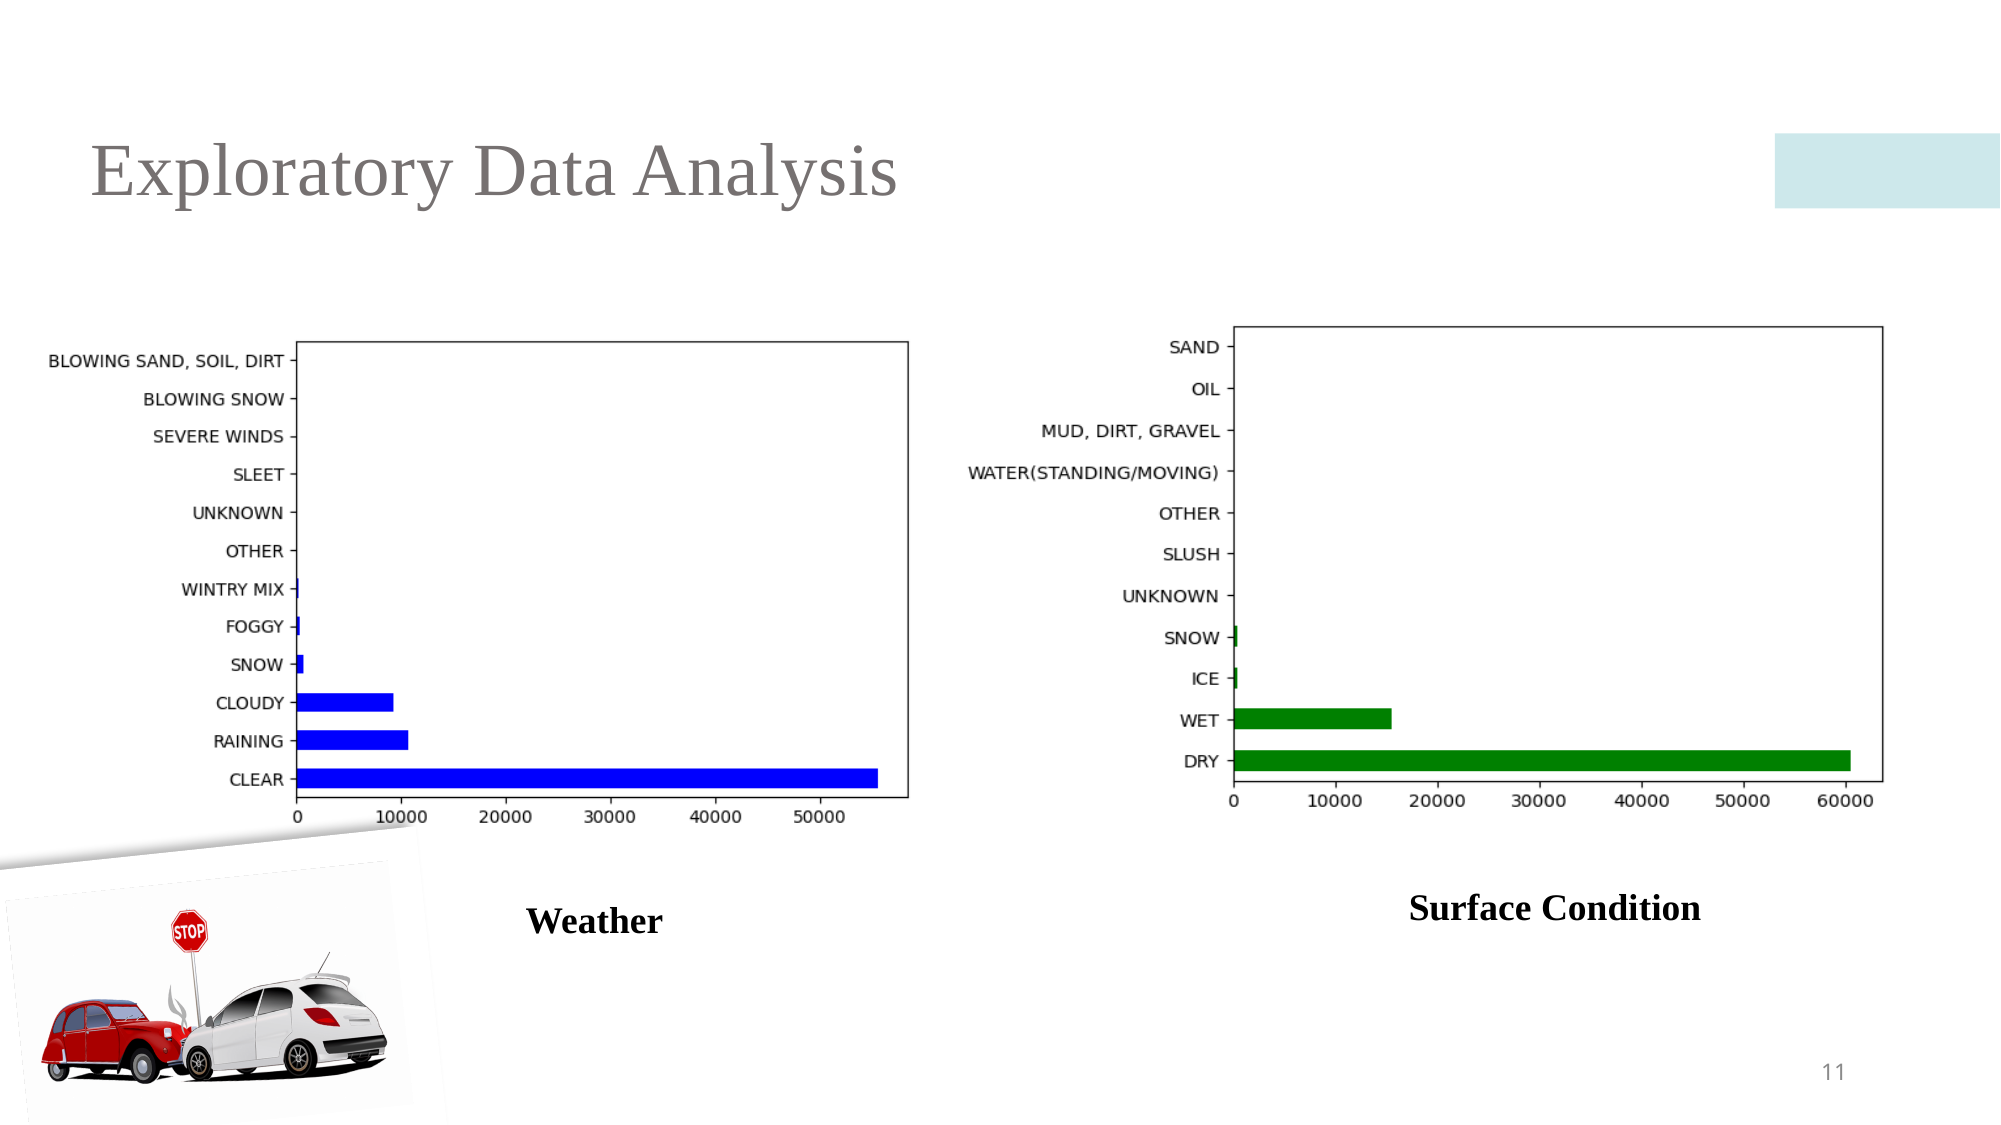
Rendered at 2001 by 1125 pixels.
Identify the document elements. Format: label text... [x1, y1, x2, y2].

title Exploratory Data Analysis [75, 62, 1925, 280]
text_box Weather [510, 888, 702, 949]
picture [955, 314, 1894, 824]
text_box Surface Condition [1394, 875, 1983, 936]
slide_number 11 [1412, 1042, 1863, 1103]
picture [6, 861, 413, 1125]
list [36, 329, 920, 839]
